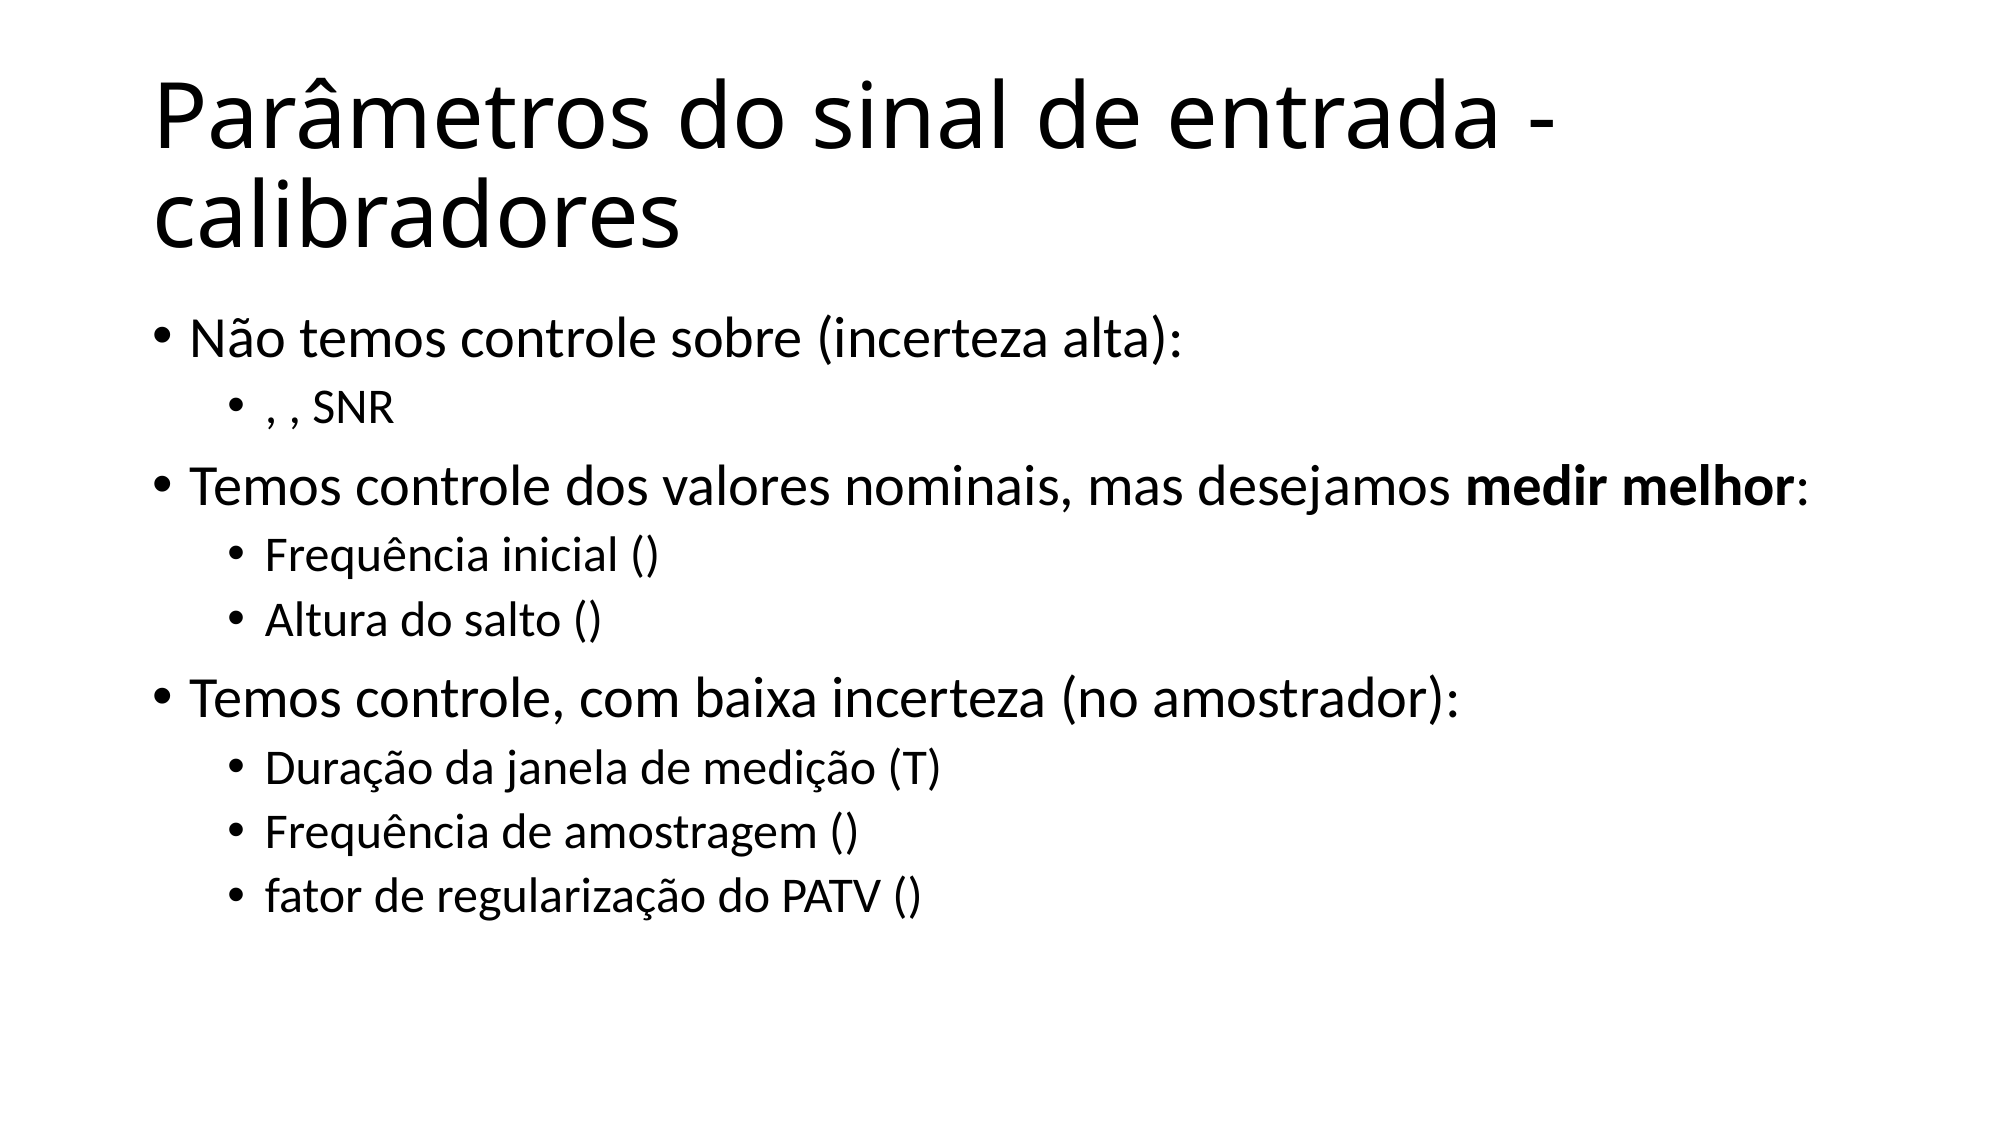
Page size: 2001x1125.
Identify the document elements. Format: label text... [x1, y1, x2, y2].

title Parâmetros do sinal de entrada - calibradores [137, 59, 1863, 278]
